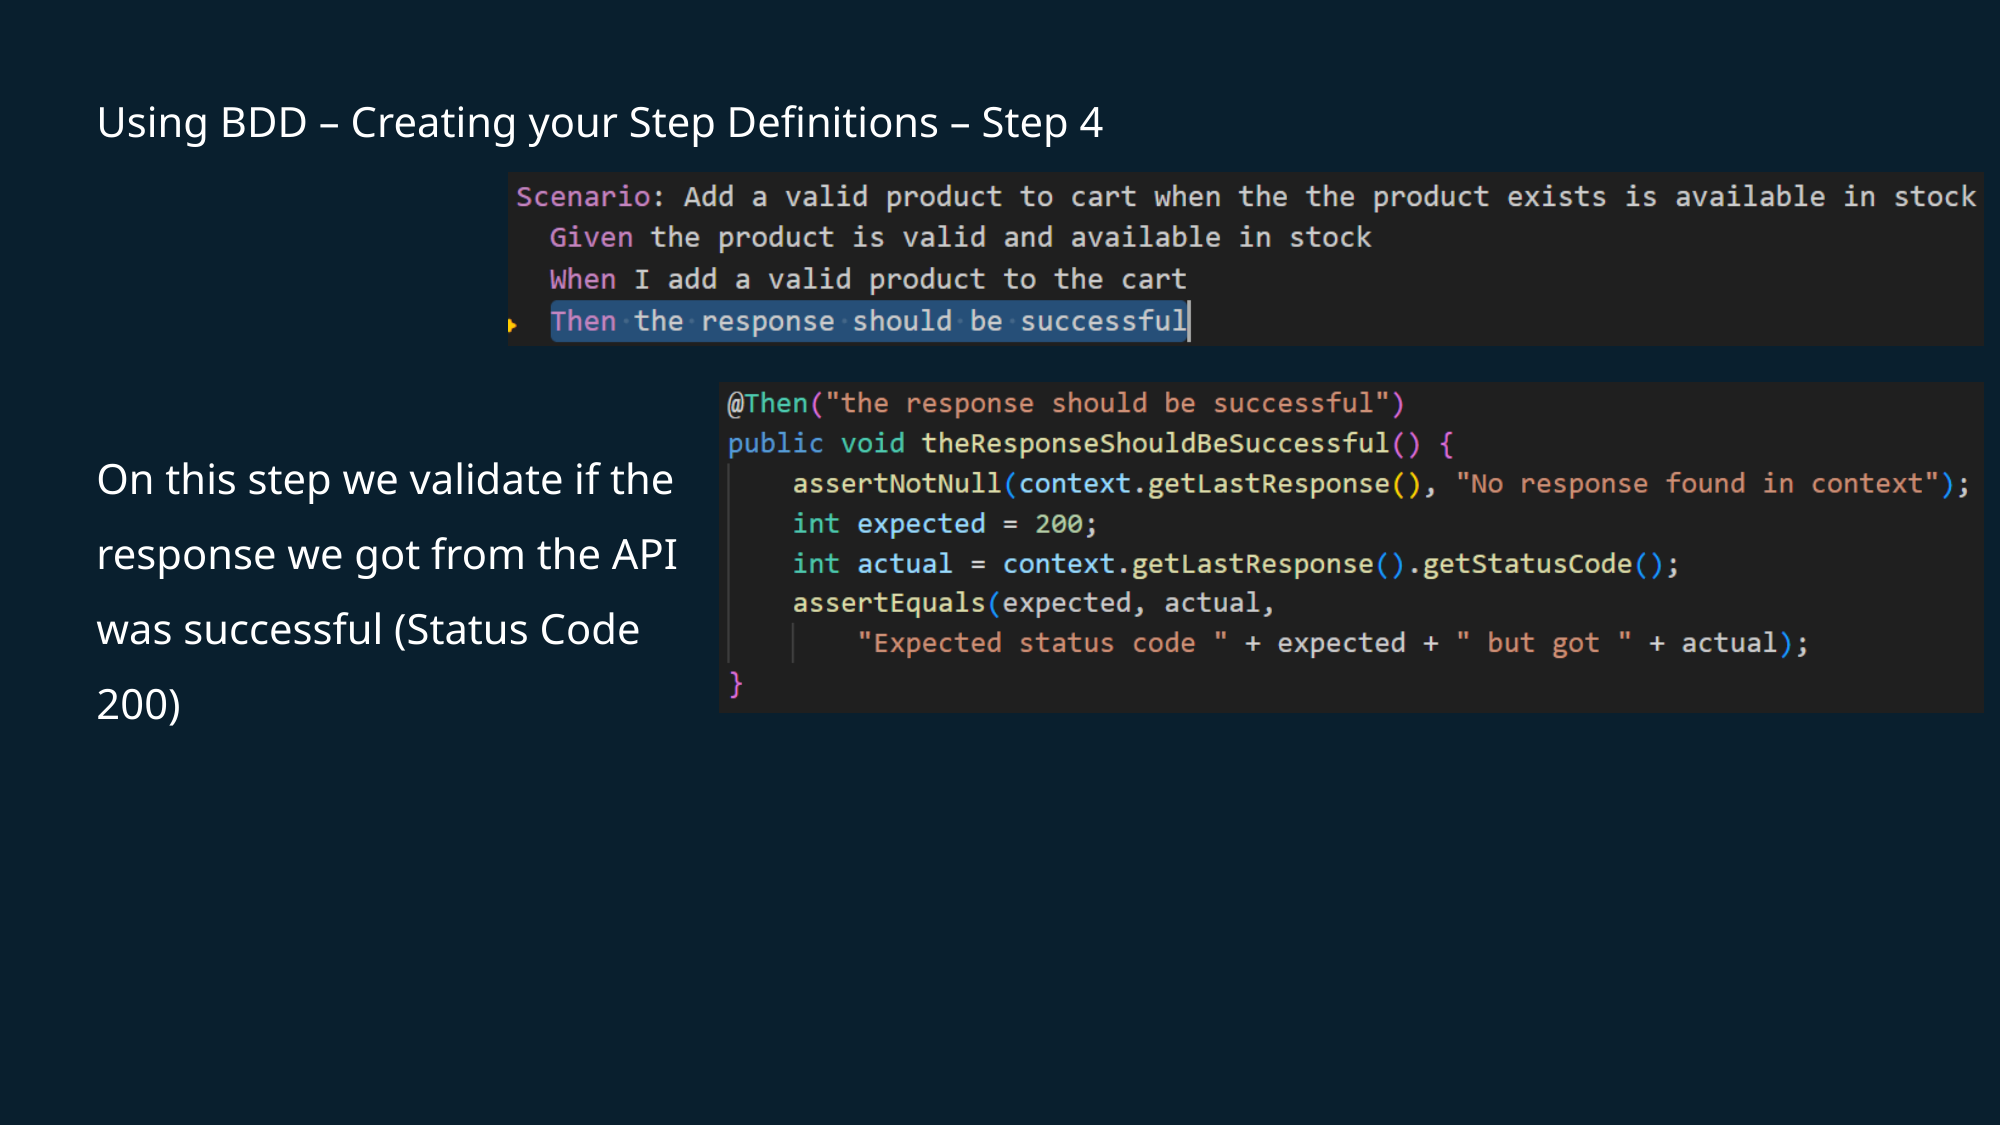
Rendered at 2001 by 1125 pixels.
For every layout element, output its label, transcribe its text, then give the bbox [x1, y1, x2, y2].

text_box On this step we validate if the response we got from the API was successful (Status Code 200) [96, 428, 716, 729]
title Using BDD – Creating your Step Definitions – Step 4 [96, 96, 1441, 147]
picture [718, 382, 1984, 714]
picture [508, 172, 1984, 346]
